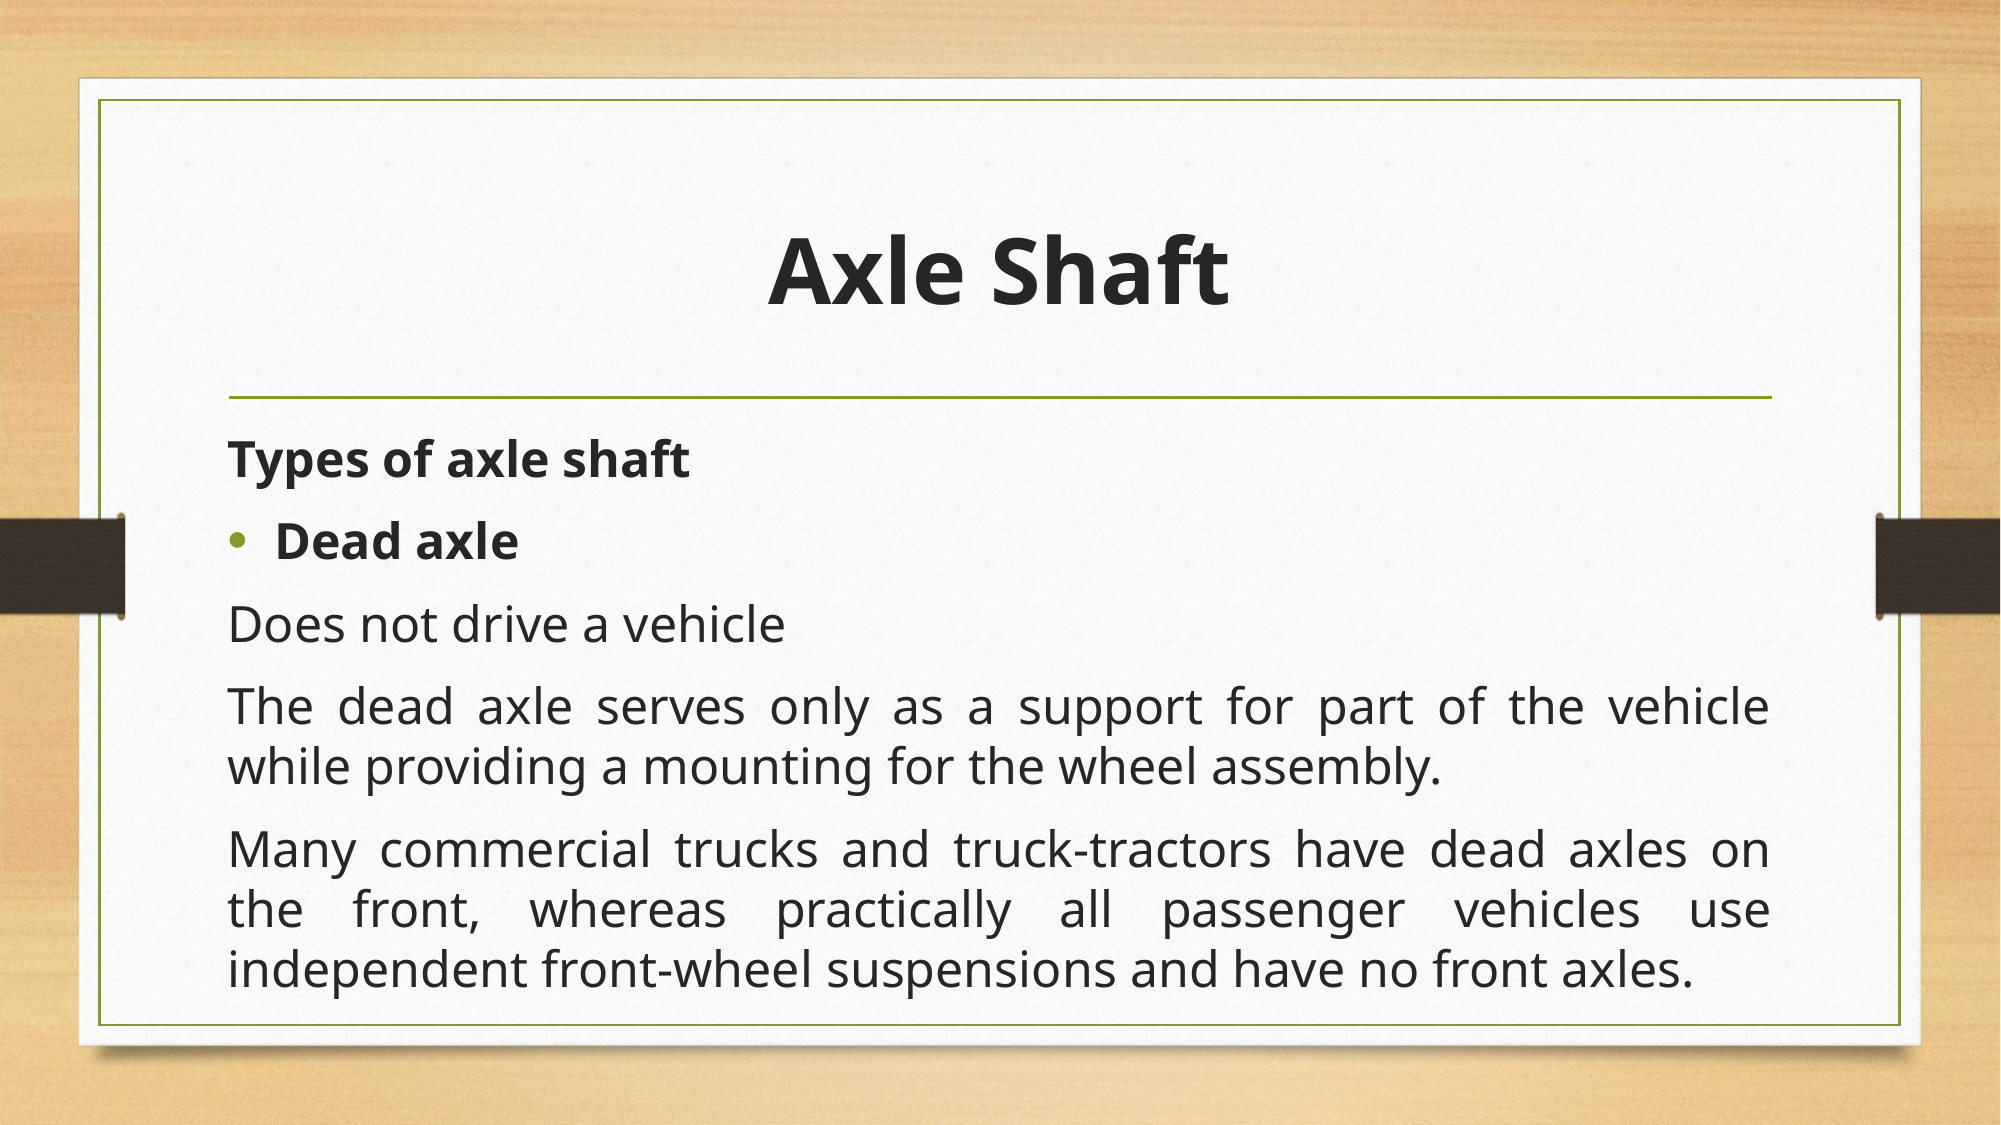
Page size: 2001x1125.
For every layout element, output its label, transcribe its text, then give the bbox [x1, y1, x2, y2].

picture [0, 0, 2001, 1125]
title Axle Shaft [212, 161, 1788, 375]
list Types of axle shaft Dead axle Does not drive a vehicle The dead axle serves only as a support for part of the vehicle while providing a mounting for the wheel assembly. Many commercial trucks and truck-tractors have dead axles on the front, whereas practically all passenger vehicles use independent front-wheel suspensions and have no front axles. [212, 419, 1788, 1032]
